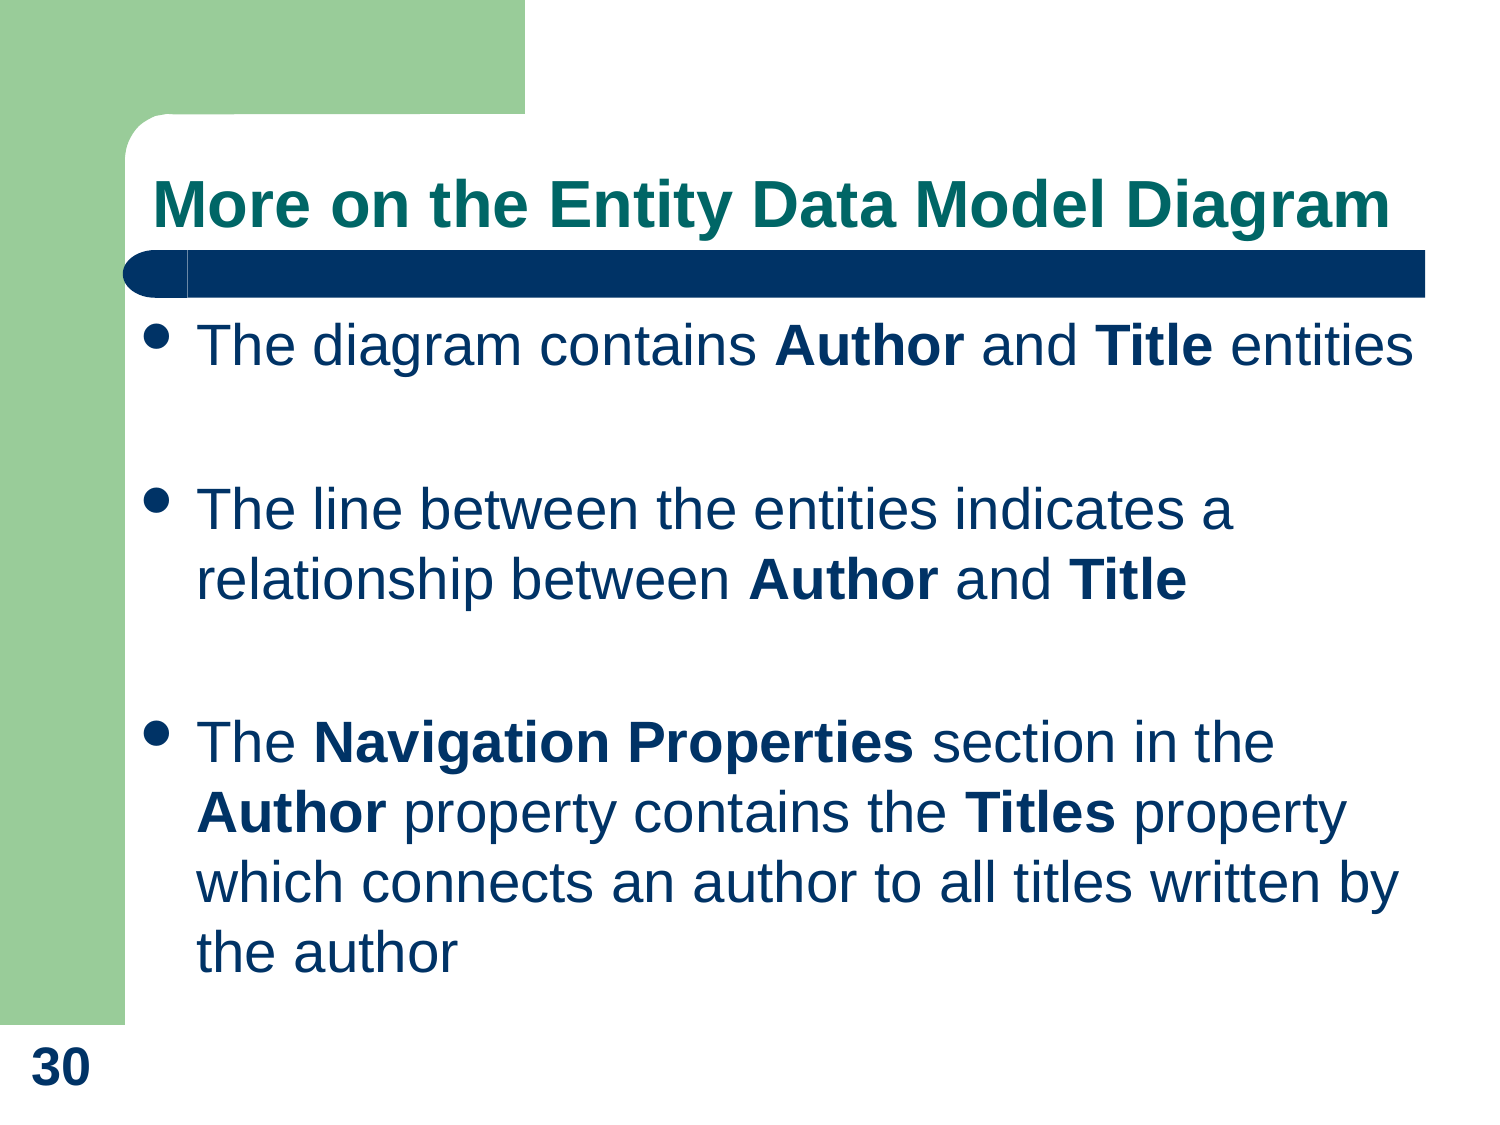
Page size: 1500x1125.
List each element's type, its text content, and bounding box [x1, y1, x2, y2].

list The diagram contains Author and Title entities The line between the entities indicates a relationship between Author and Title The Navigation Properties section in the Author property contains the Titles property which connects an author to all titles written by the author [124, 299, 1438, 1013]
title More on the Entity Data Model Diagram [137, 112, 1438, 251]
slide_number 30 [13, 1023, 111, 1105]
